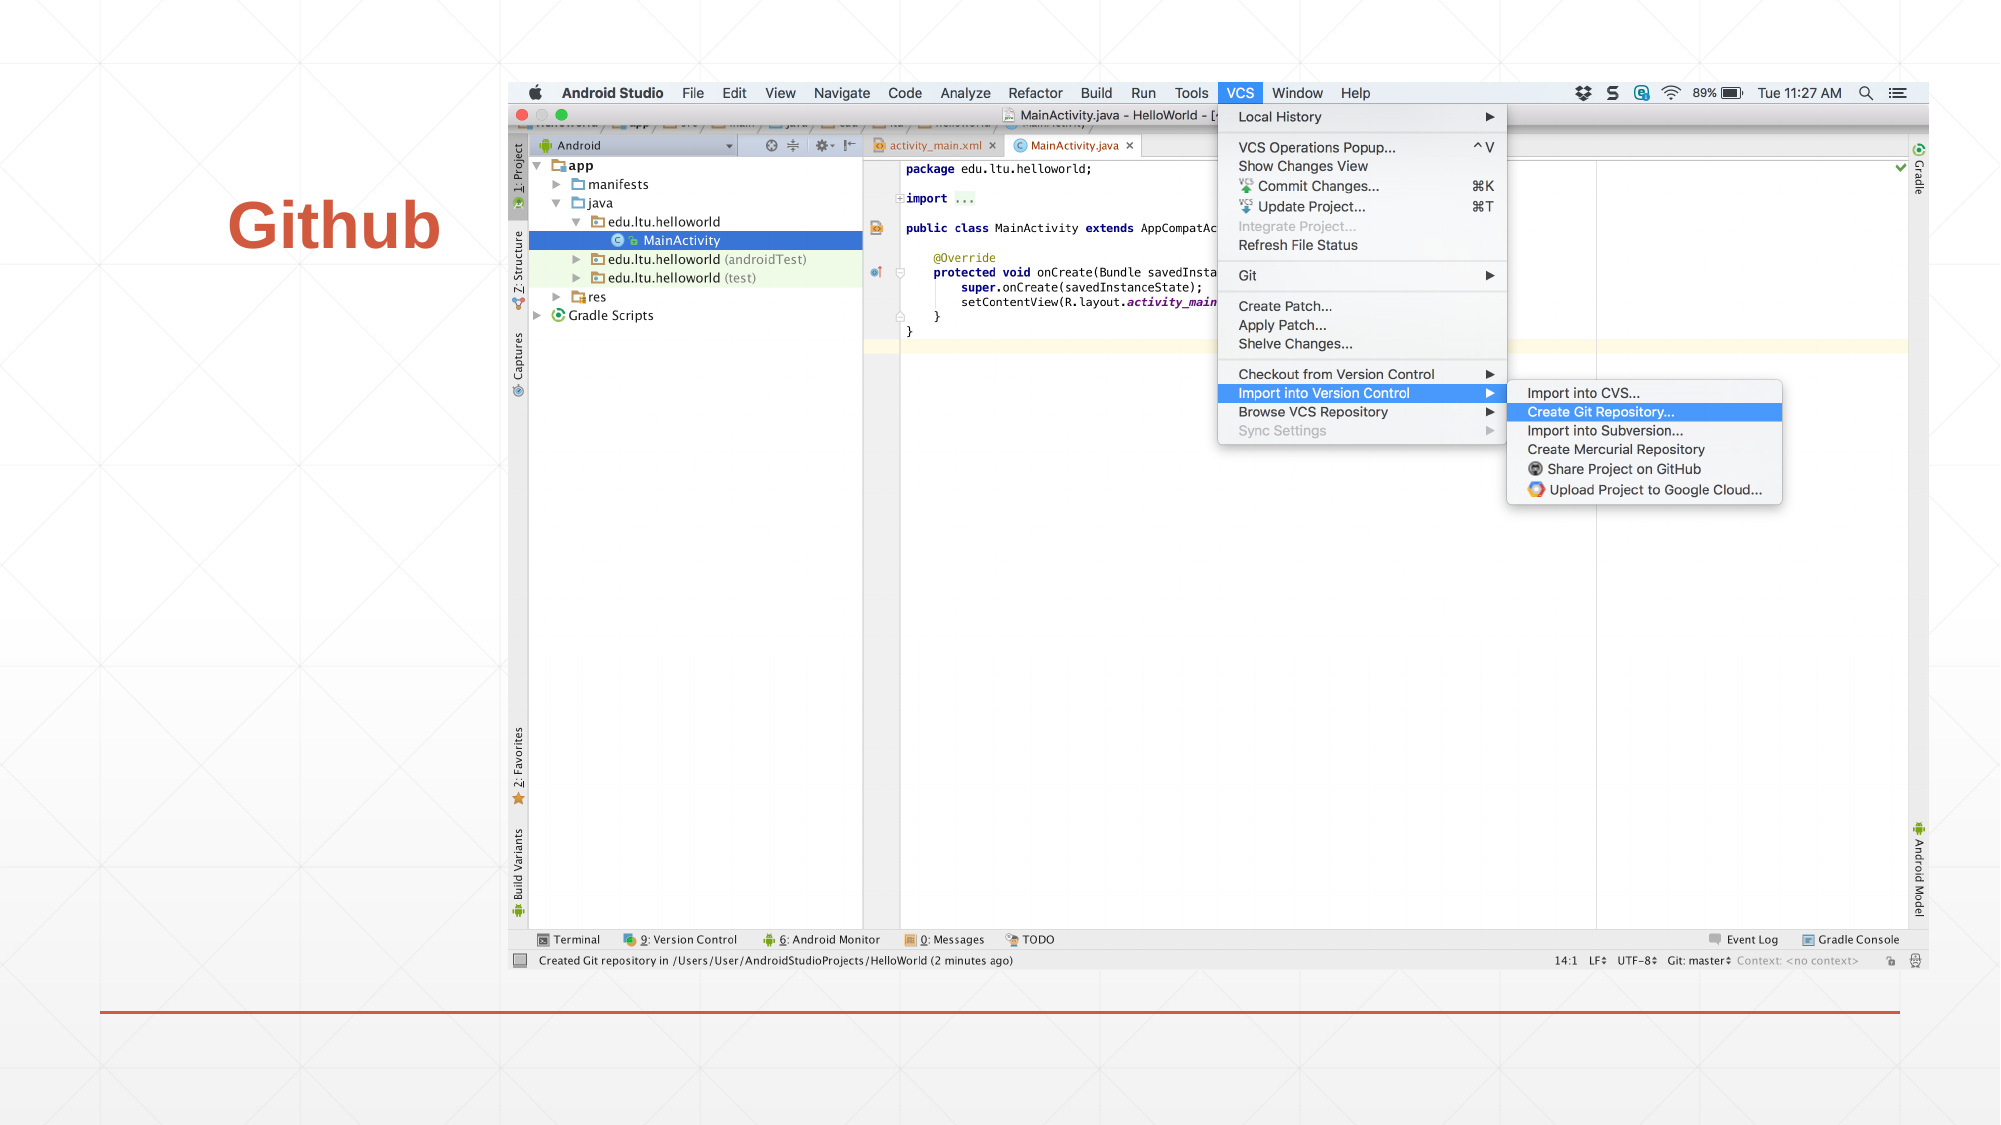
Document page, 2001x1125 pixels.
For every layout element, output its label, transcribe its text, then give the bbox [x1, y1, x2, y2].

picture [508, 82, 1929, 970]
title Github [212, 82, 508, 271]
